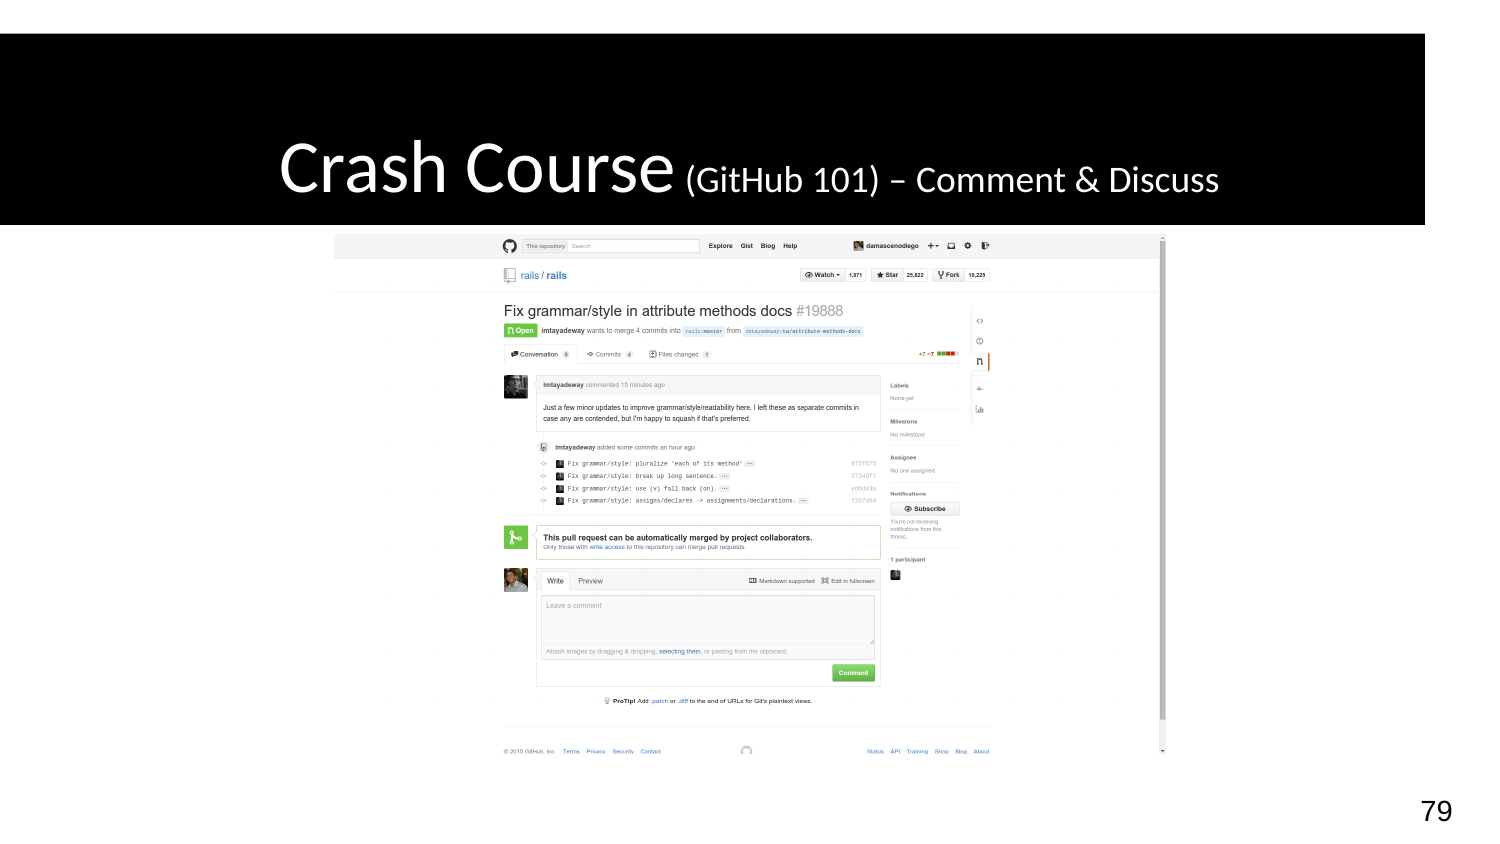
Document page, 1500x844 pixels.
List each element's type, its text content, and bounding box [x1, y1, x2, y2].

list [334, 234, 1166, 754]
title Crash Course (GitHub 101) – Comment & Discuss [75, 33, 1425, 223]
